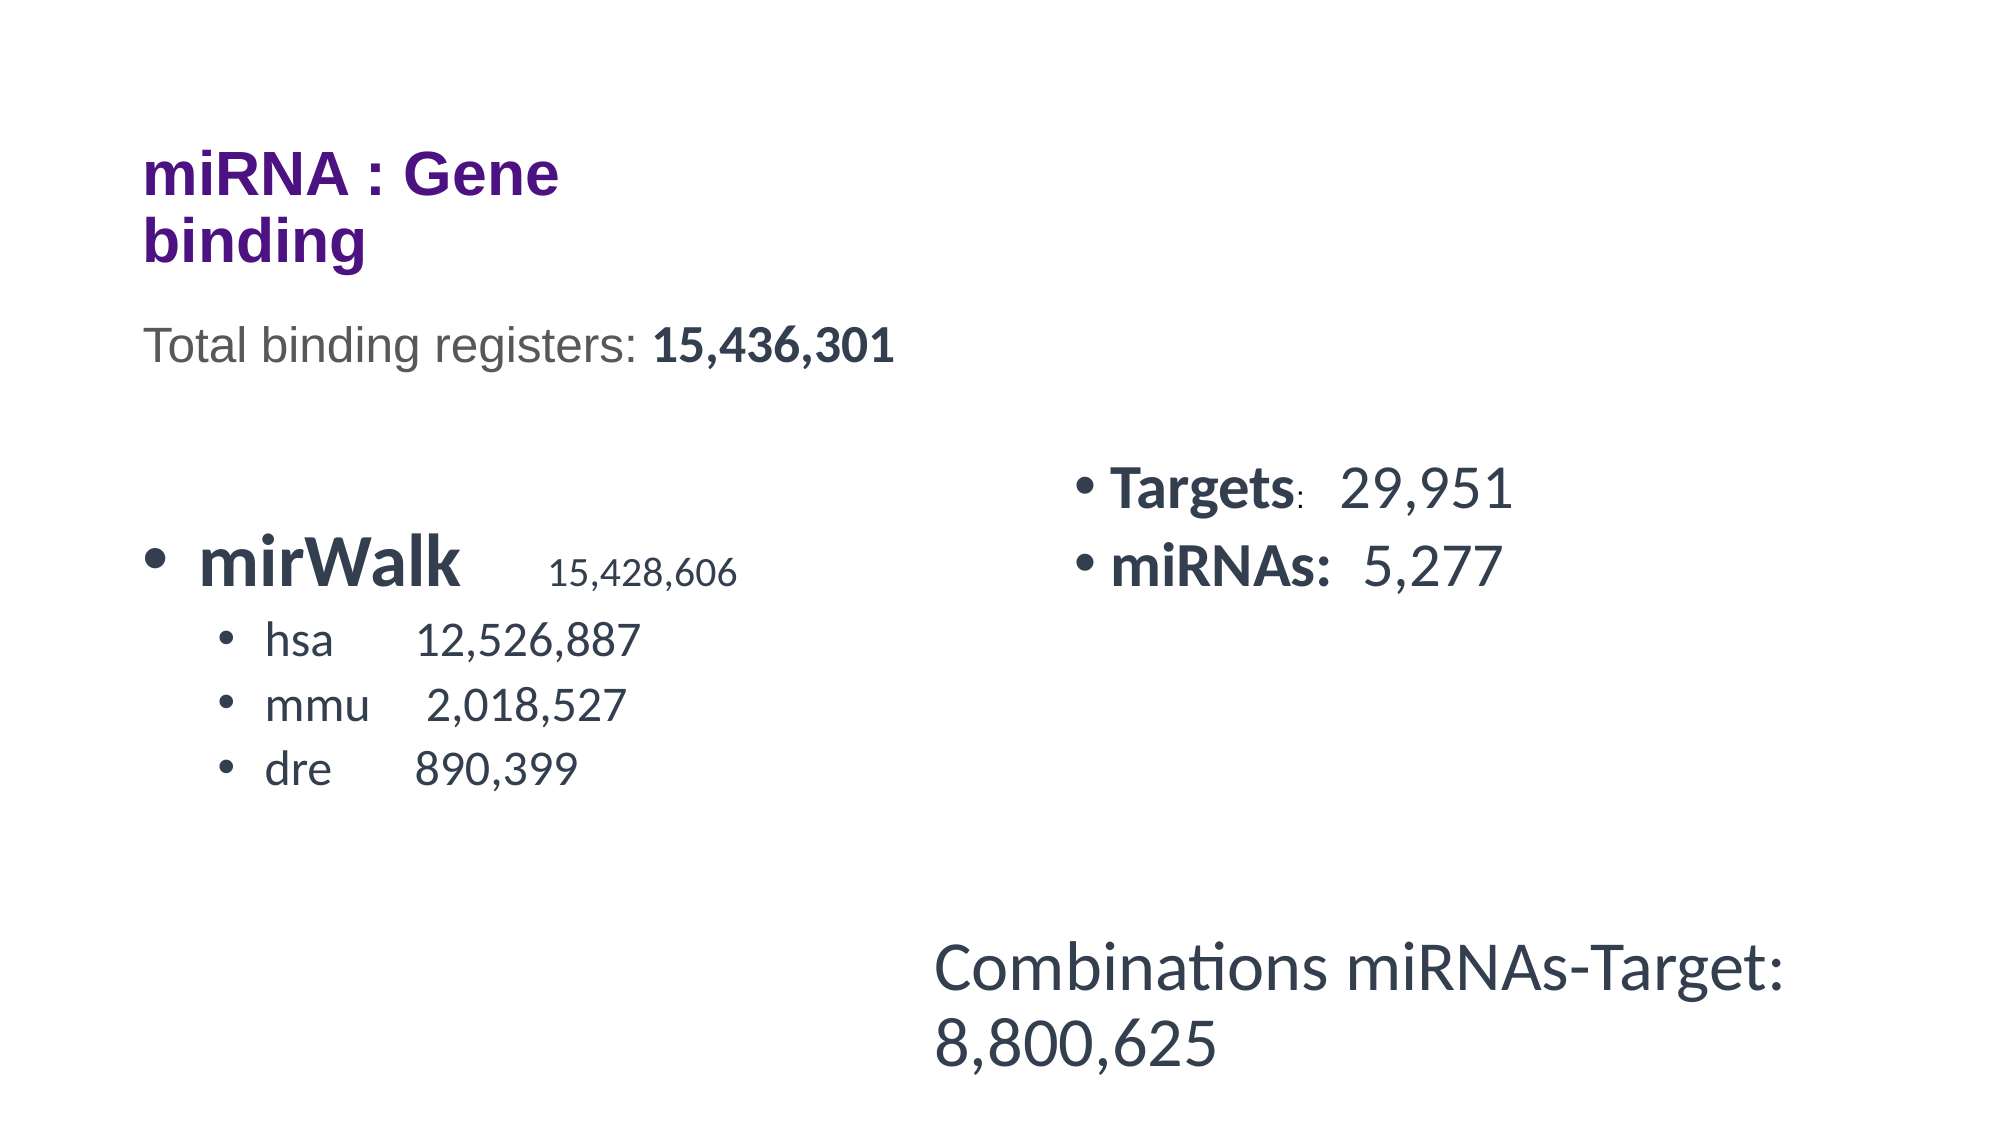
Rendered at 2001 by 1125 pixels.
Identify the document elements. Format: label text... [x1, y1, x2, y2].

title miRNA : Gene binding [127, 133, 799, 291]
subtitle Total binding registers: 15,436,301 [127, 309, 920, 390]
list Targets: 29,951 miRNAs: 5,277 Combinations miRNAs-Target: 8,800,625 [919, 266, 1887, 1095]
list mirWalk 15,428,606 hsa 12,526,887 mmu 2,018,527 dre 890,399 [127, 403, 799, 962]
